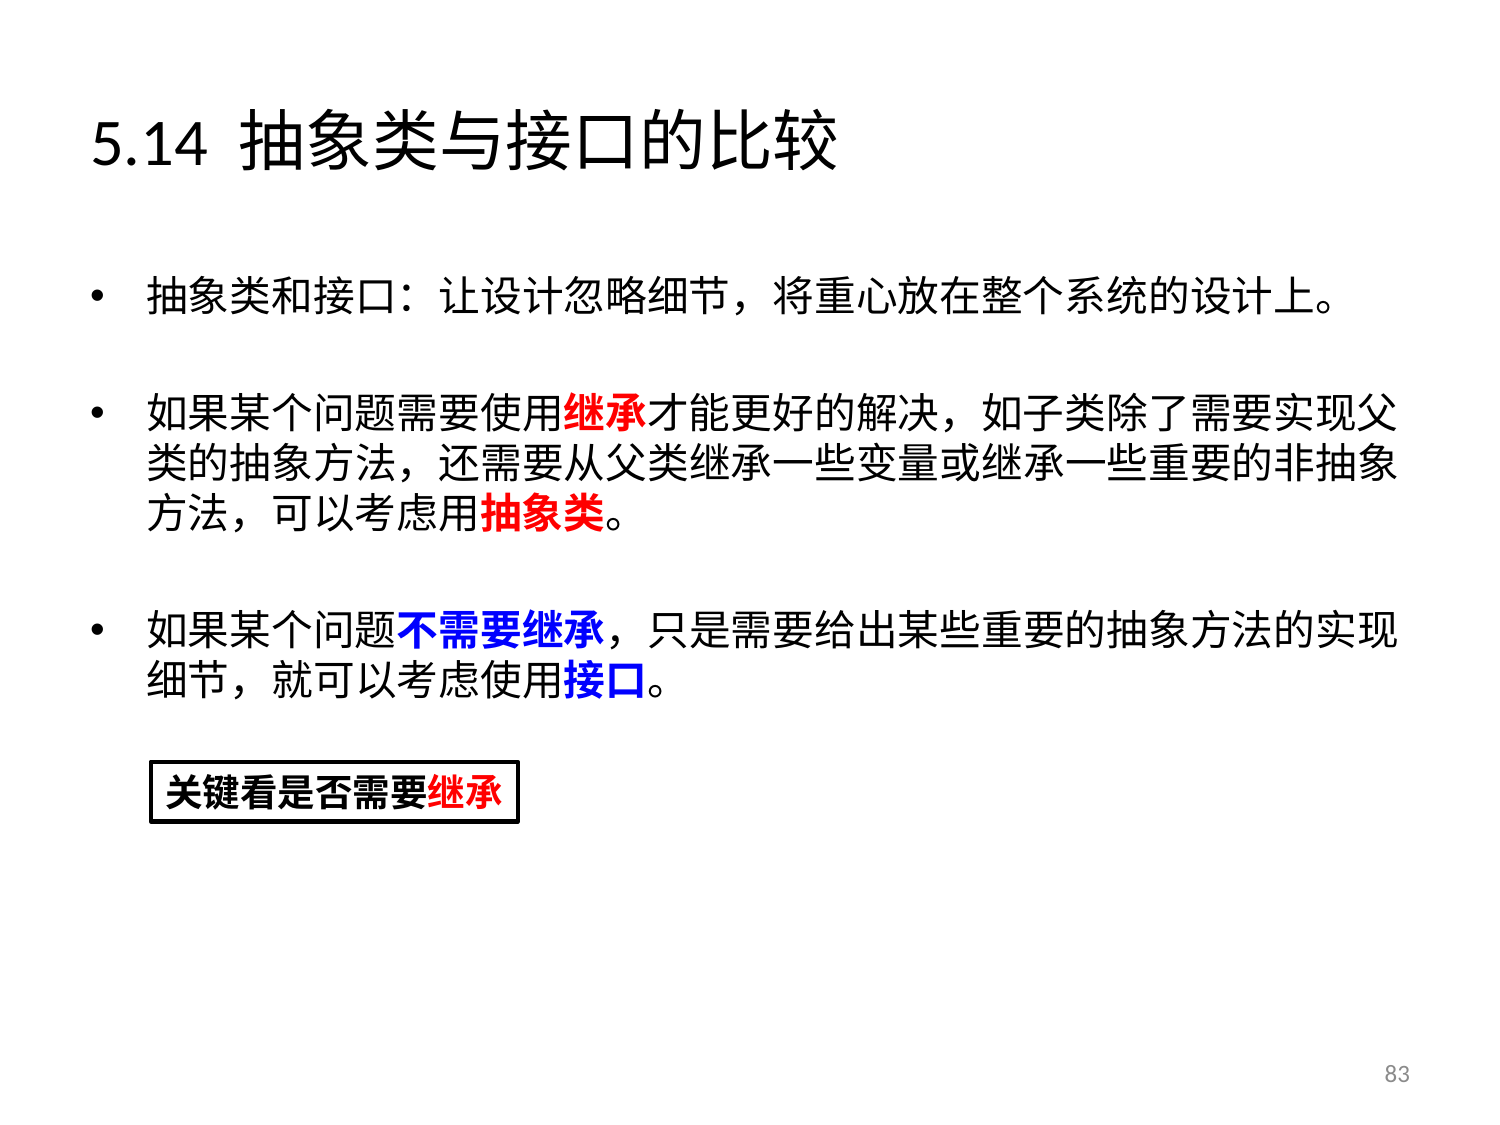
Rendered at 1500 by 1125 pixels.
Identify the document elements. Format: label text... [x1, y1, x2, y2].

slide_number 83 [1074, 1042, 1425, 1103]
text_box 关键看是否需要继承 [150, 761, 518, 822]
list 抽象类和接口：让设计忽略细节，将重心放在整个系统的设计上。 如果某个问题需要使用继承才能更好的解决，如子类除了需要实现父类的抽象方法，还需要从父类继承一些变量或继承一些重要的非抽象方法，可以考虑用抽象类。 如果某个问题不需要继承，只是需要给出某些重要的抽象方法的实现细节，就可以考虑使用接口。 [75, 262, 1425, 1005]
title 5.14 抽象类与接口的比较 [75, 45, 1425, 233]
